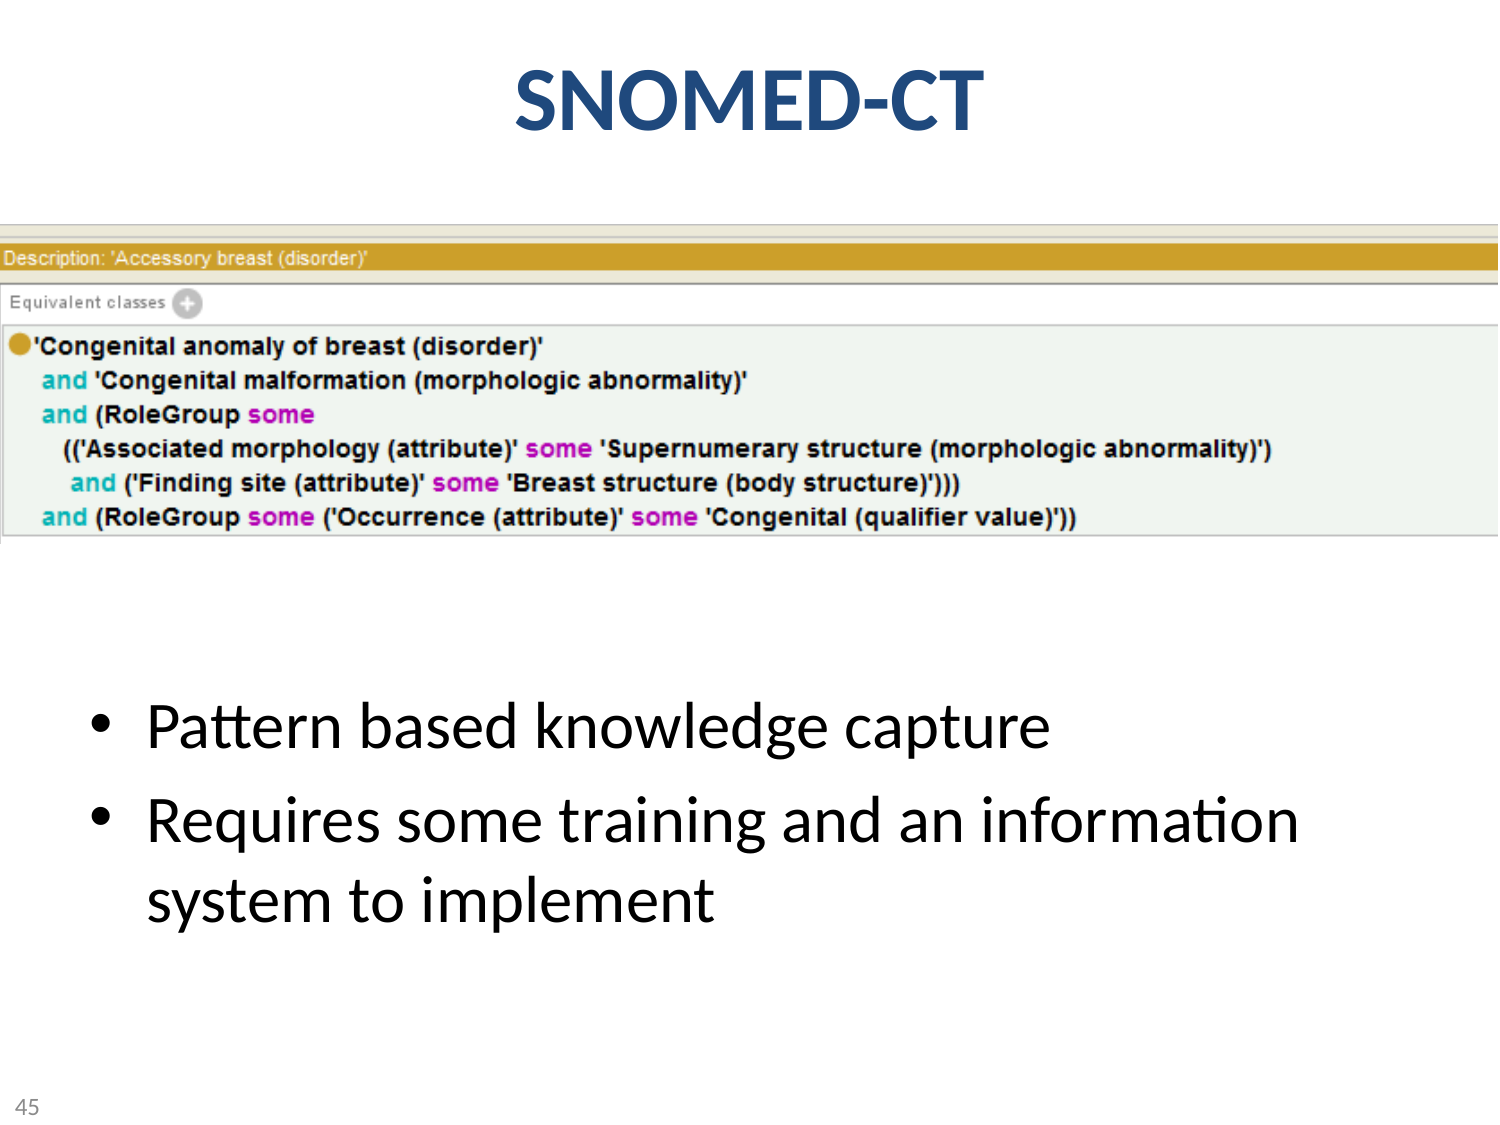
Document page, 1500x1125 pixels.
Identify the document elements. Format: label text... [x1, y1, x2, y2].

text_box Pattern based knowledge capture Requires some training and an information system to implement [74, 675, 1425, 1013]
picture [0, 224, 1498, 544]
text_box 45 [0, 1087, 350, 1124]
text_box SNOMED-CT [74, 0, 1425, 188]
